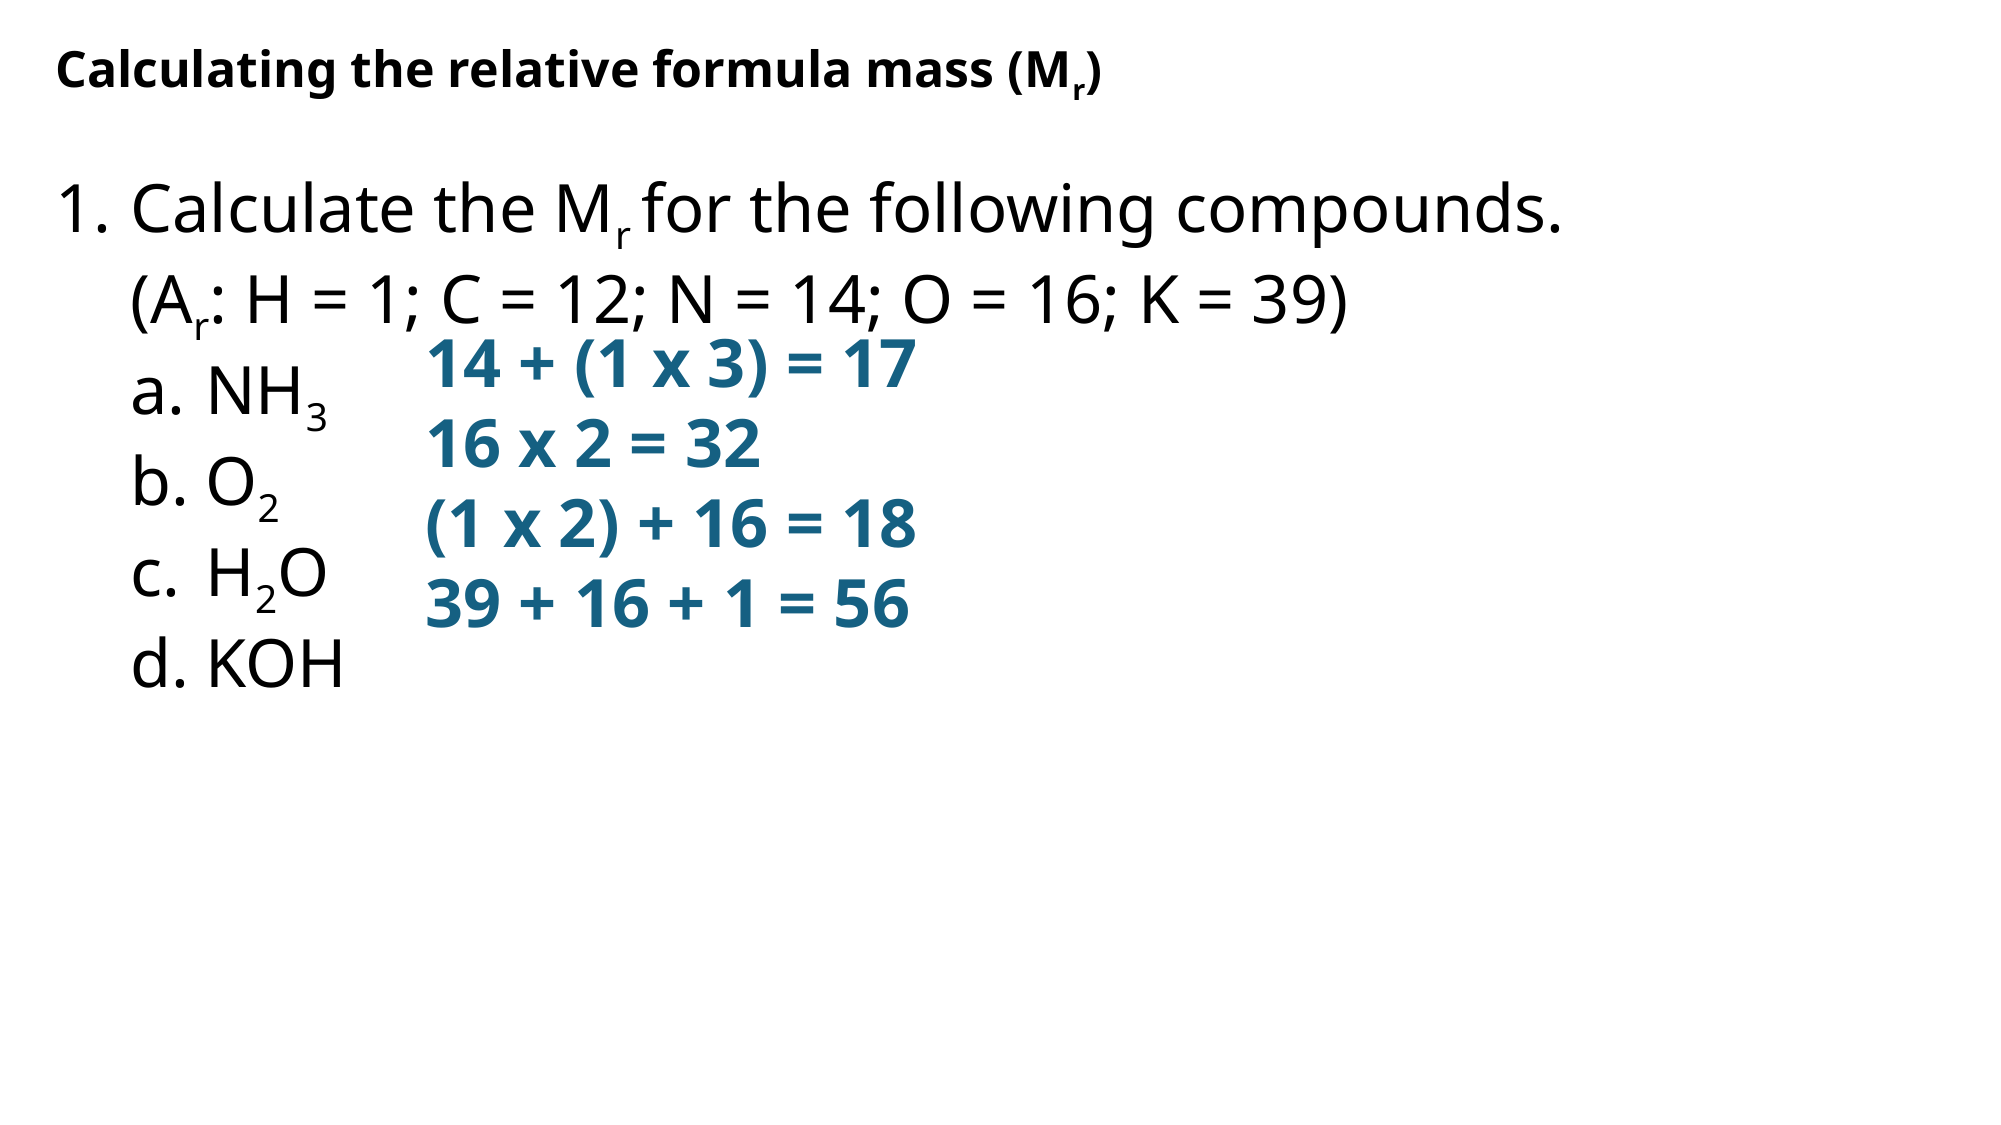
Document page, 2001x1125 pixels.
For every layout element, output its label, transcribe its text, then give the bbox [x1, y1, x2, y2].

text_box Calculating the relative formula mass (Mr) Calculate the Mr for the following compounds. (Ar: H = 1; C = 12; N = 14; O = 16; K = 39) NH3 O2 H2O KOH [40, 30, 1965, 709]
text_box 14 + (1 x 3) = 17 16 x 2 = 32 (1 x 2) + 16 = 18 39 + 16 + 1 = 56 [410, 313, 1541, 648]
